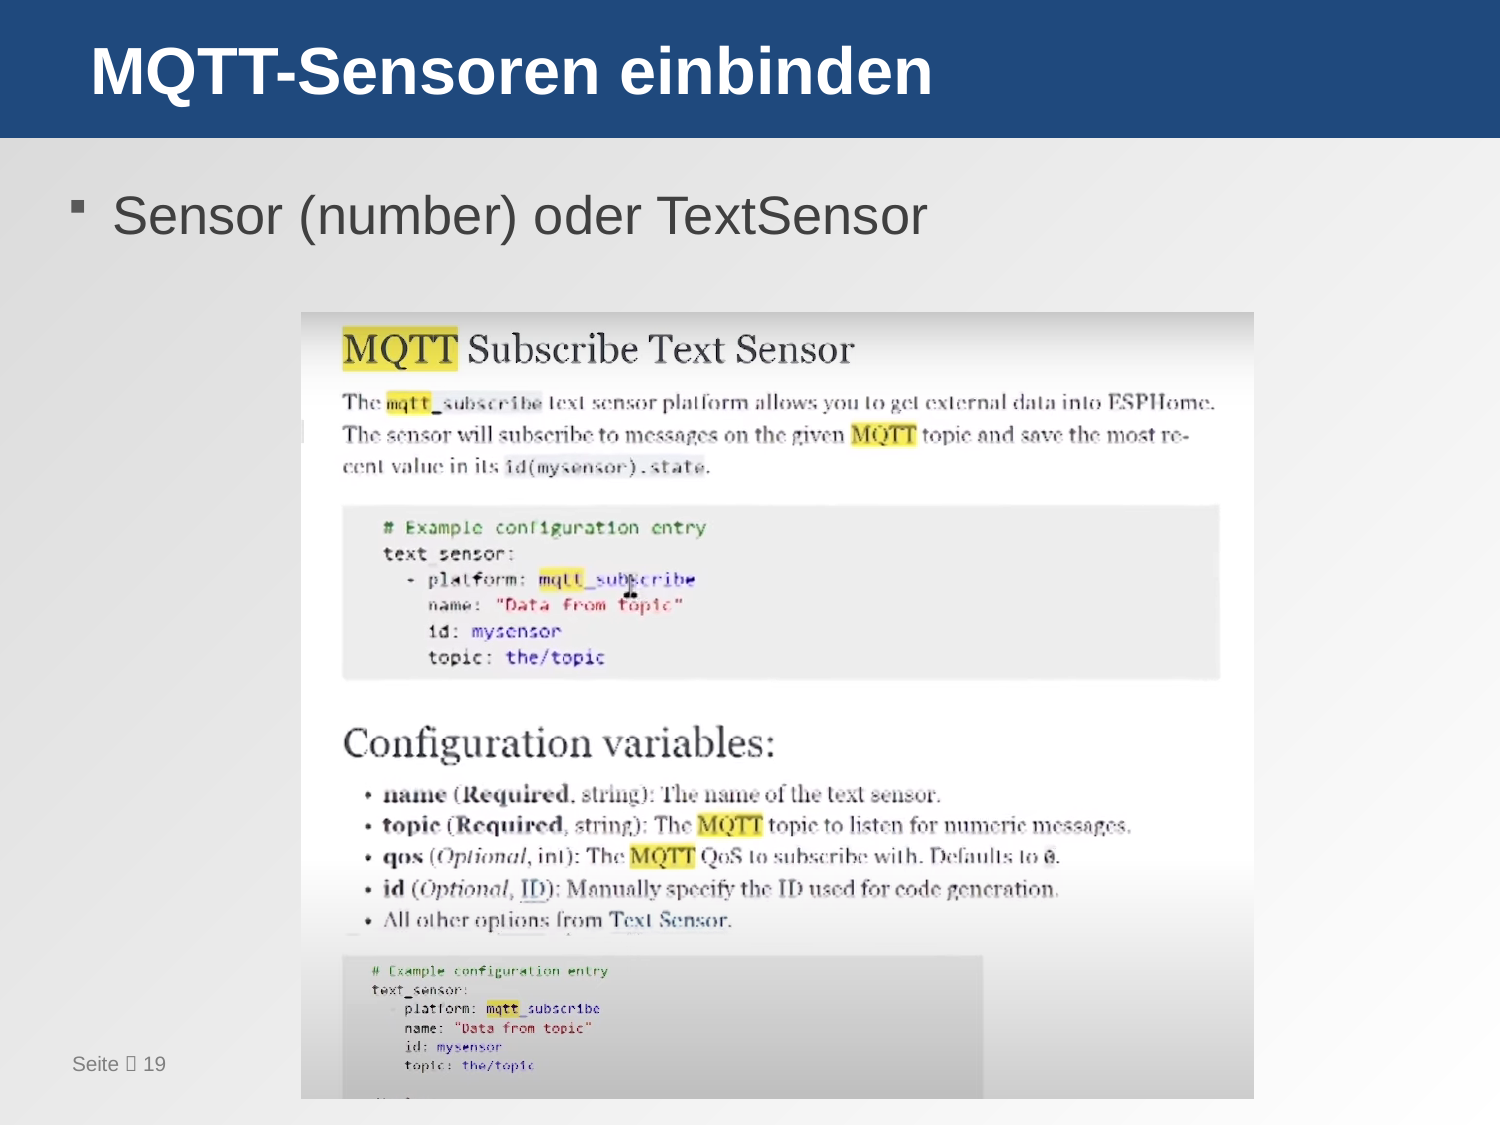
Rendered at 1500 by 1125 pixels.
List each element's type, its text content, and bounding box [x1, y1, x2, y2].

title MQTT-Sensoren einbinden [75, 20, 1425, 208]
list Sensor (number) oder TextSensor [53, 172, 1400, 929]
picture [300, 311, 1255, 1100]
